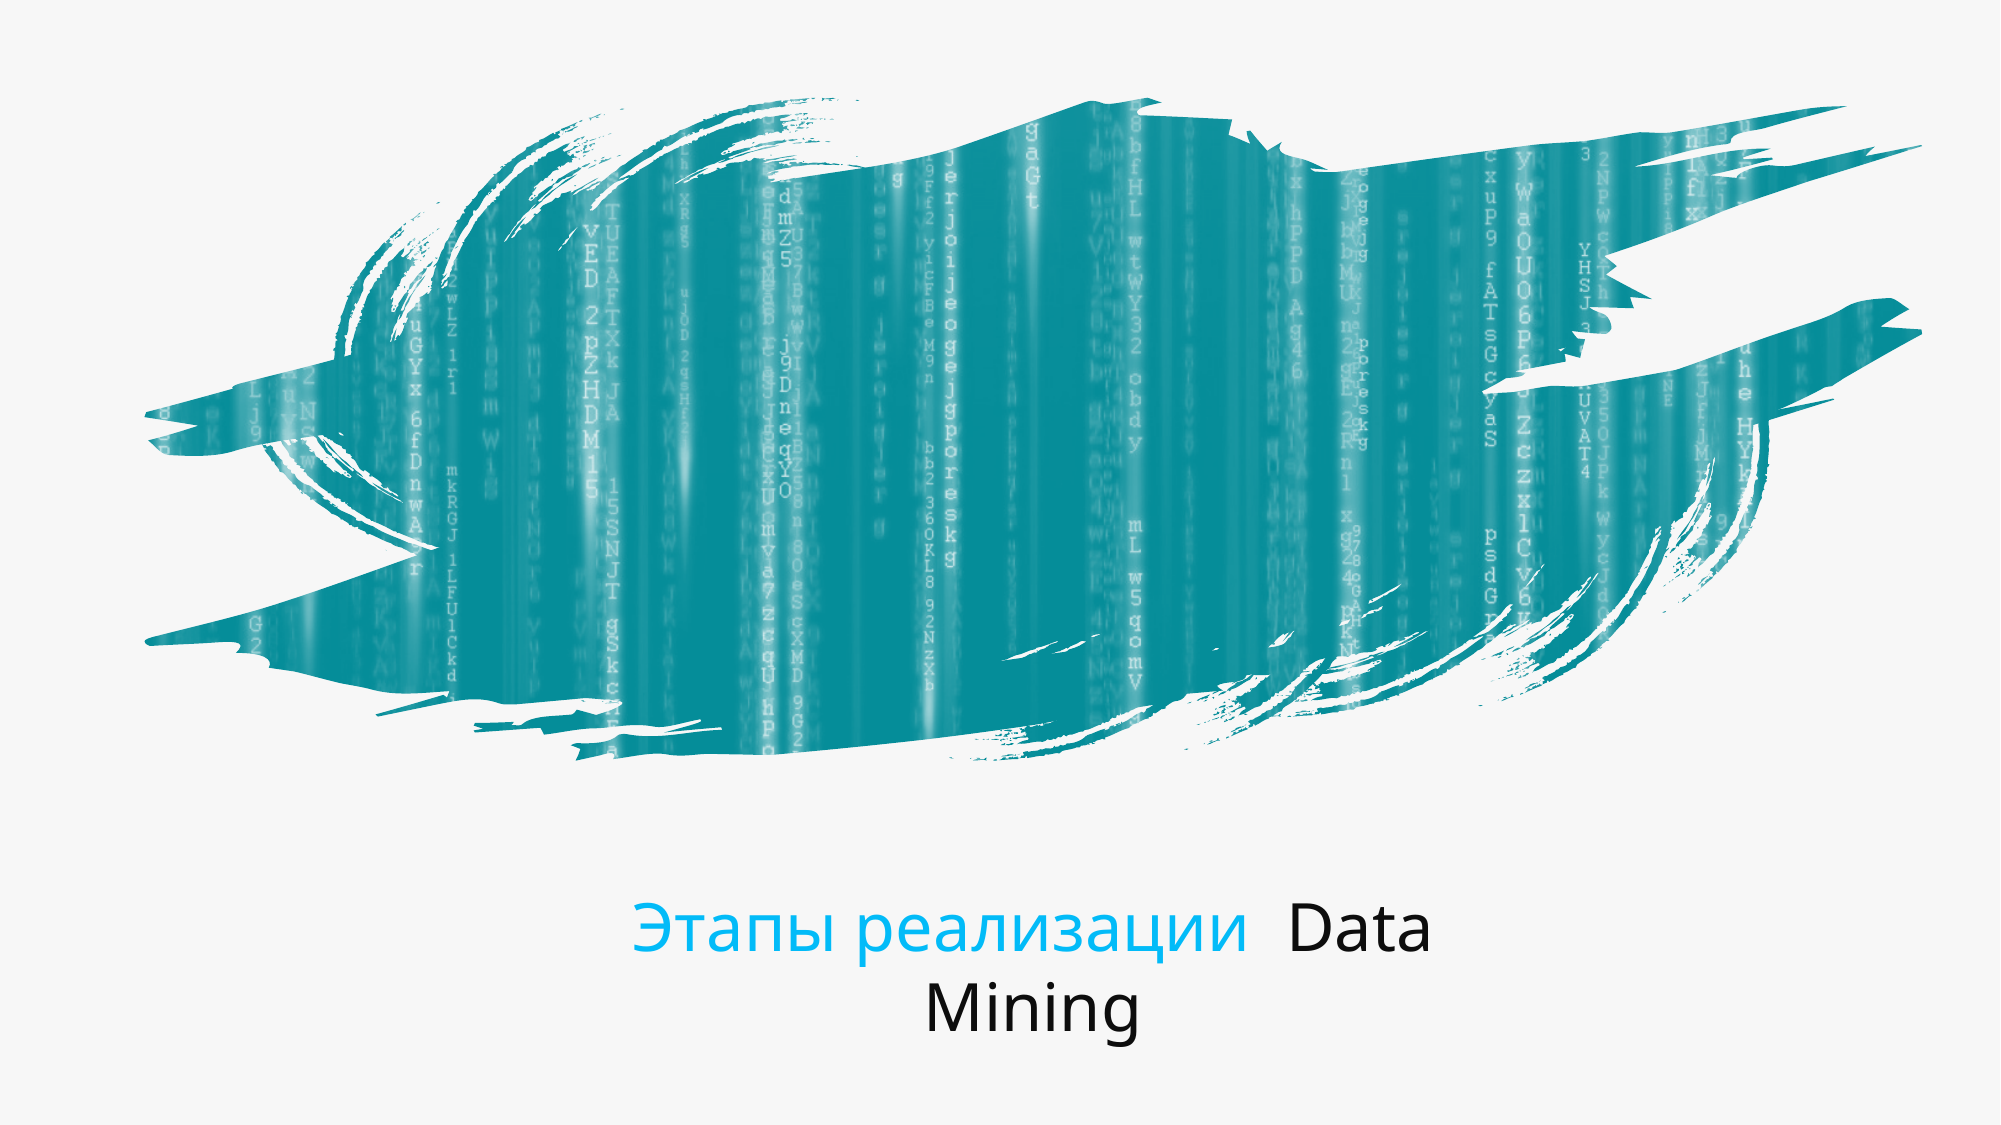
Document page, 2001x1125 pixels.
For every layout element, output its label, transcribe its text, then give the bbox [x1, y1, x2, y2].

text_box Этапы реализации Data Mining [562, 884, 1504, 1045]
picture [144, 97, 1923, 761]
